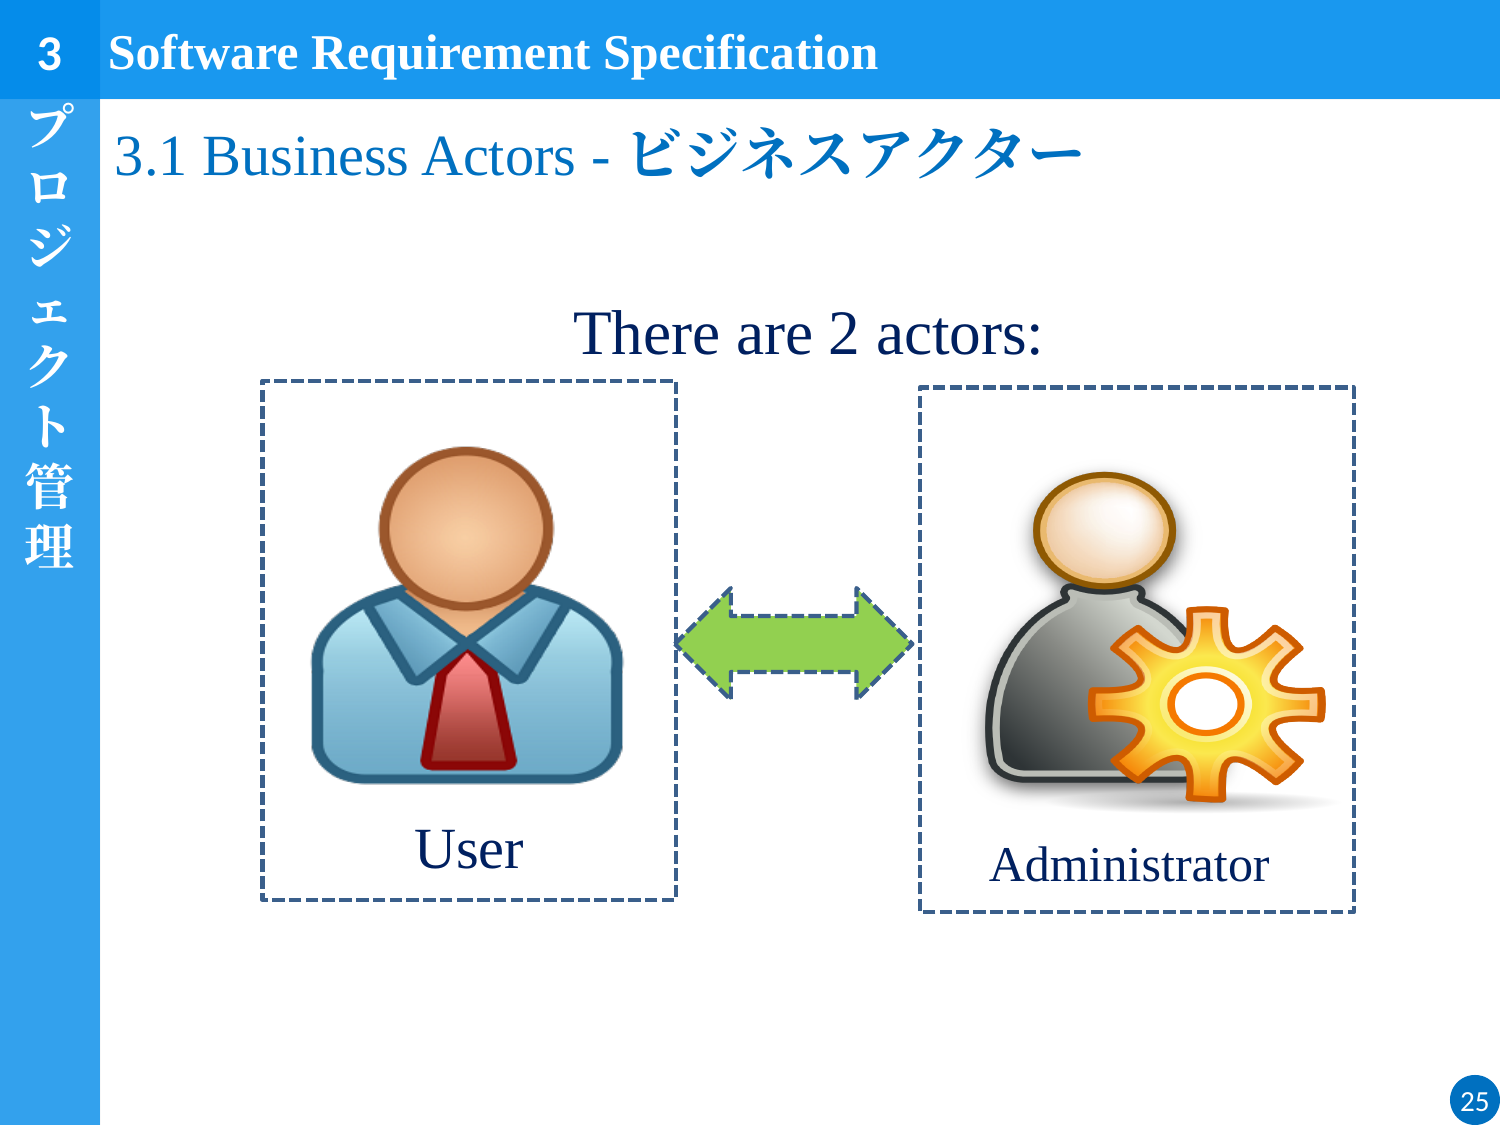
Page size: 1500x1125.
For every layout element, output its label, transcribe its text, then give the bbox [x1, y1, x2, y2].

picture [1488, 1113, 1500, 1125]
text_box [681, 598, 907, 700]
text_box 25 [1447, 1072, 1500, 1125]
list There are 2 actors: [962, 283, 1356, 375]
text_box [912, 387, 1357, 913]
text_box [262, 380, 677, 901]
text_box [5, 12, 956, 589]
picture [0, 0, 1500, 1125]
title 3.1 Business Actors -ビジネスアクター [962, 102, 1475, 203]
